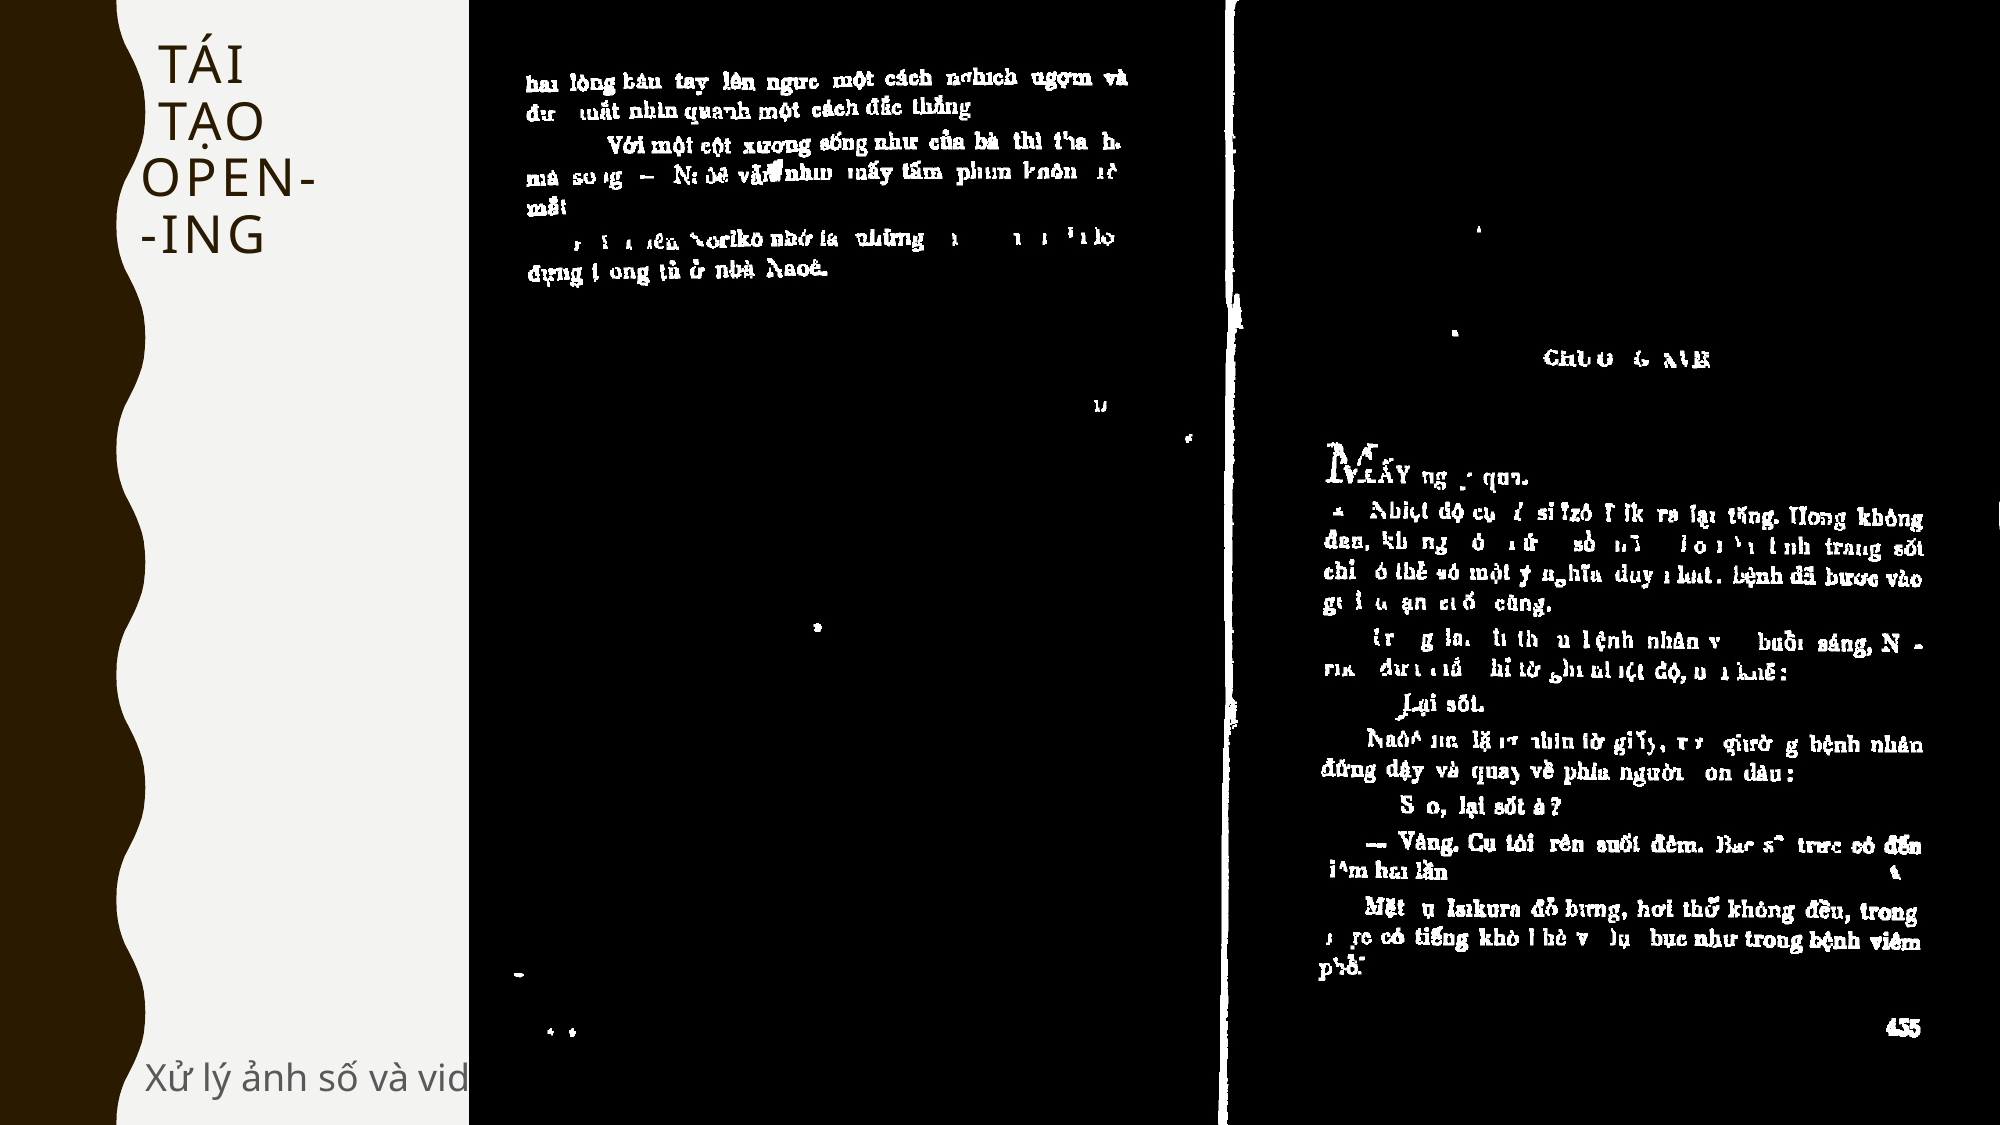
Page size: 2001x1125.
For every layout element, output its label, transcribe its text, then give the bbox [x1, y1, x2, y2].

title tái tạo Open- -ing [125, 30, 469, 276]
picture [469, 0, 2000, 1125]
footer Xử lý ảnh số và video số [18, 1048, 469, 1105]
